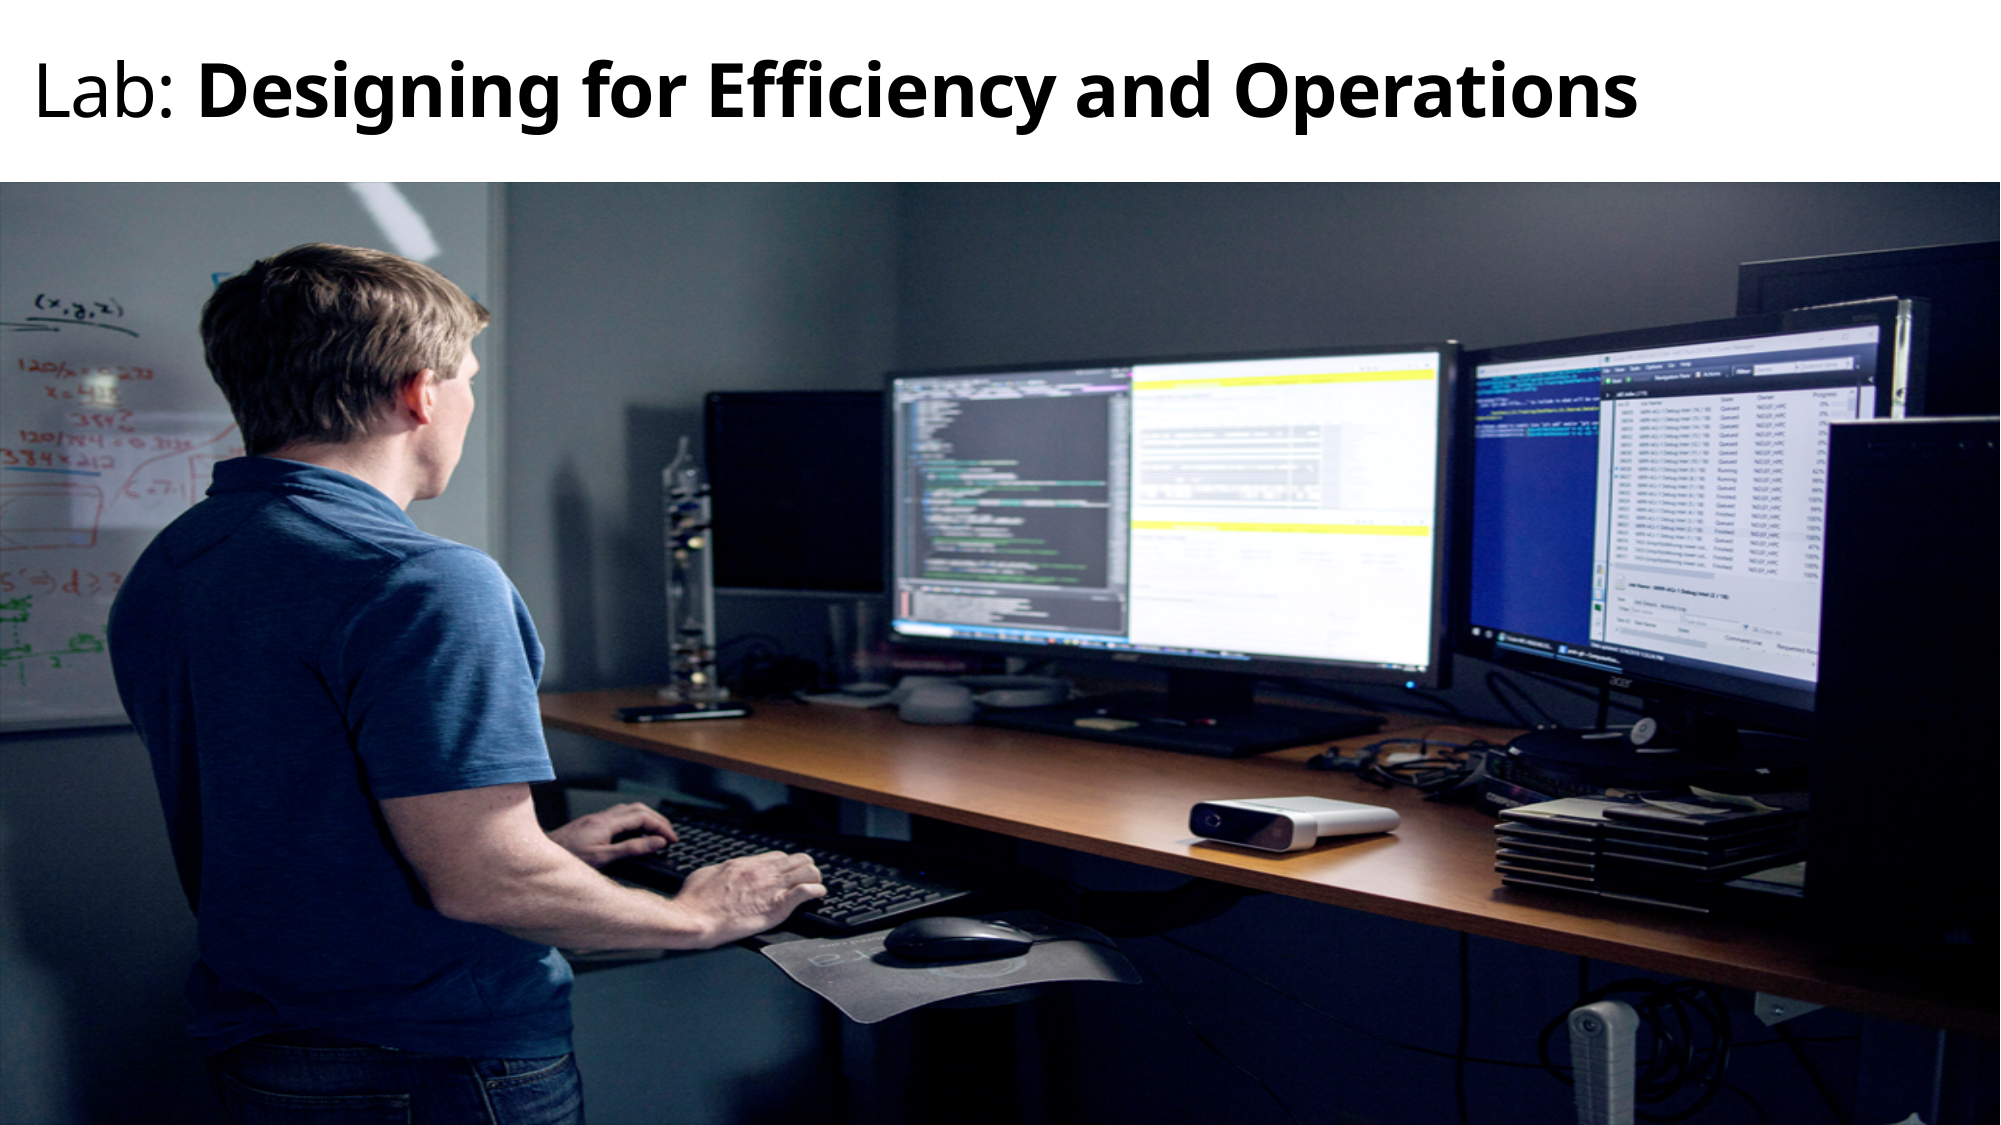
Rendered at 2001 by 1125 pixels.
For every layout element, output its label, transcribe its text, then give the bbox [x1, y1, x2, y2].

picture [0, 182, 2000, 1125]
title Lab: Designing for Efficiency and Operations [32, 42, 1841, 134]
